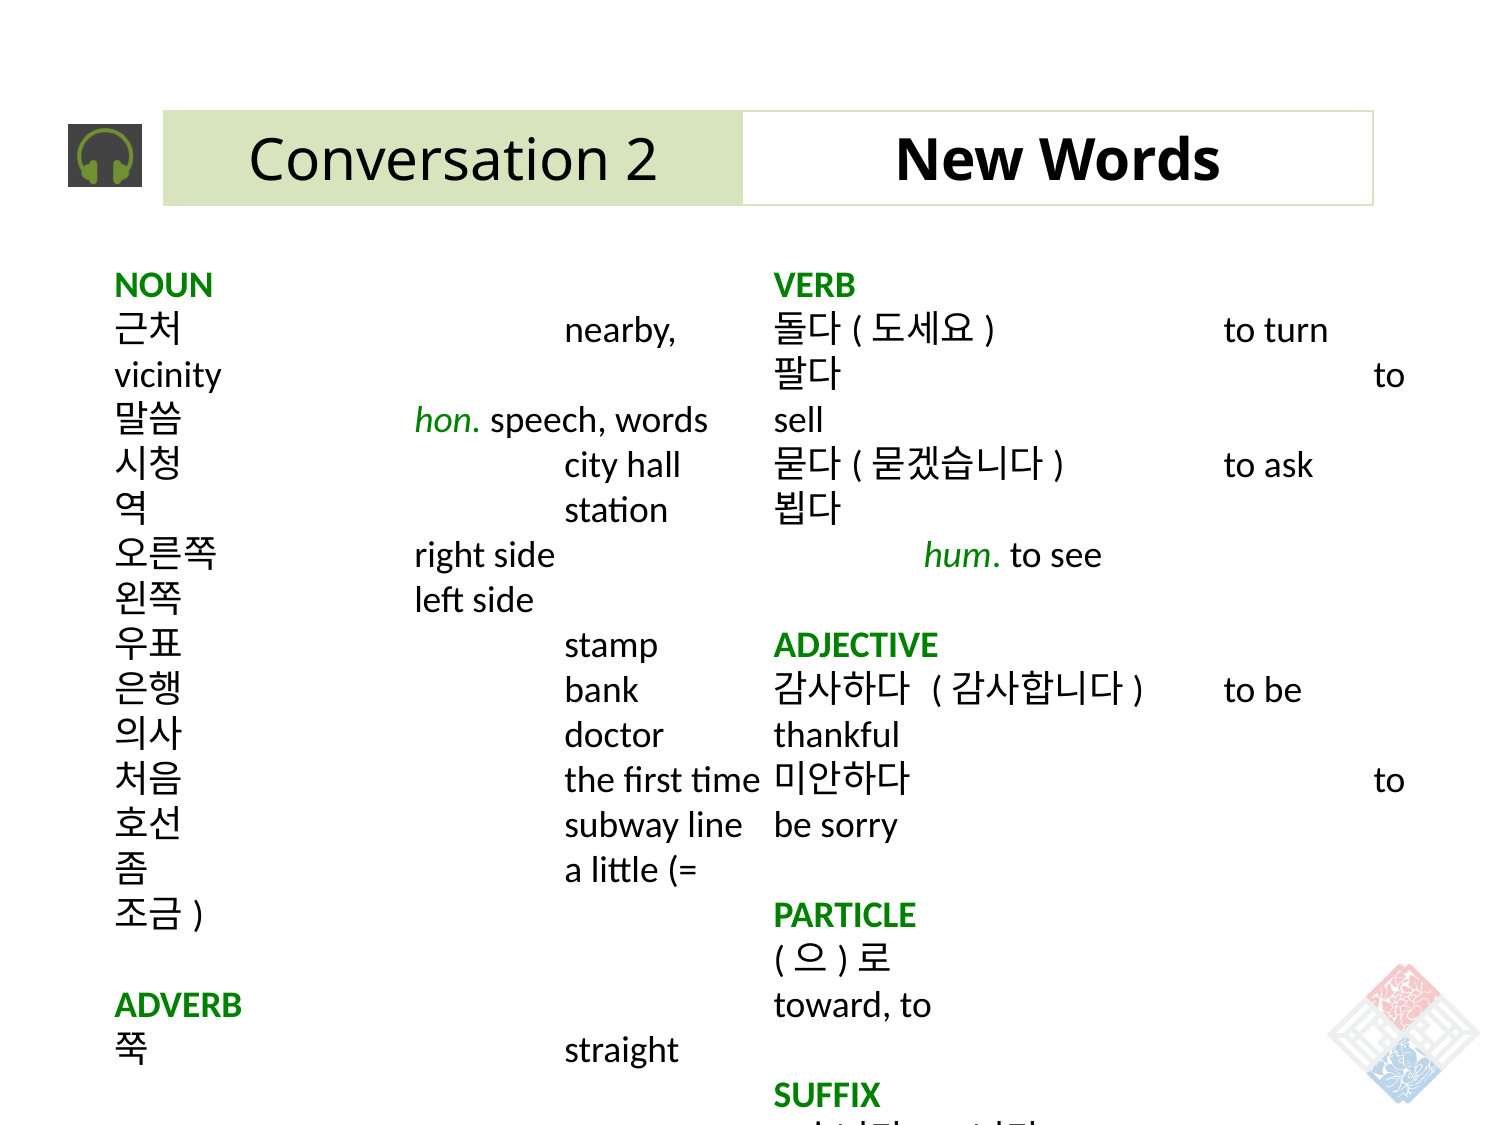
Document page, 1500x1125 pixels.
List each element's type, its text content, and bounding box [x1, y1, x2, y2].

table_header New Words [743, 112, 1372, 204]
table_header Conversation 2 [165, 112, 743, 204]
text_box NOUN 근처 nearby, vicinity 말씀 hon. speech, words 시청 city hall 역 station 오른쪽 right side 왼쪽 left side 우표 stamp 은행 bank 의사 doctor 처음 the first time 호선 subway line 좀 a little (=조금) ADVERB 쭉 straight VERB 돌다(도세요) to turn 팔다 to sell 묻다(묻겠습니다) to ask 뵙다 hum. to see ADJECTIVE 감사하다 (감사합니다) to be thankful 미안하다 to be sorry PARTICLE (으)로 toward, to SUFFIX ~습니다/ㅂ니다 deferential ending for statement ~습니까/ㅂ니까? deferential ending for a question [99, 252, 1448, 1125]
picture [66, 122, 144, 189]
